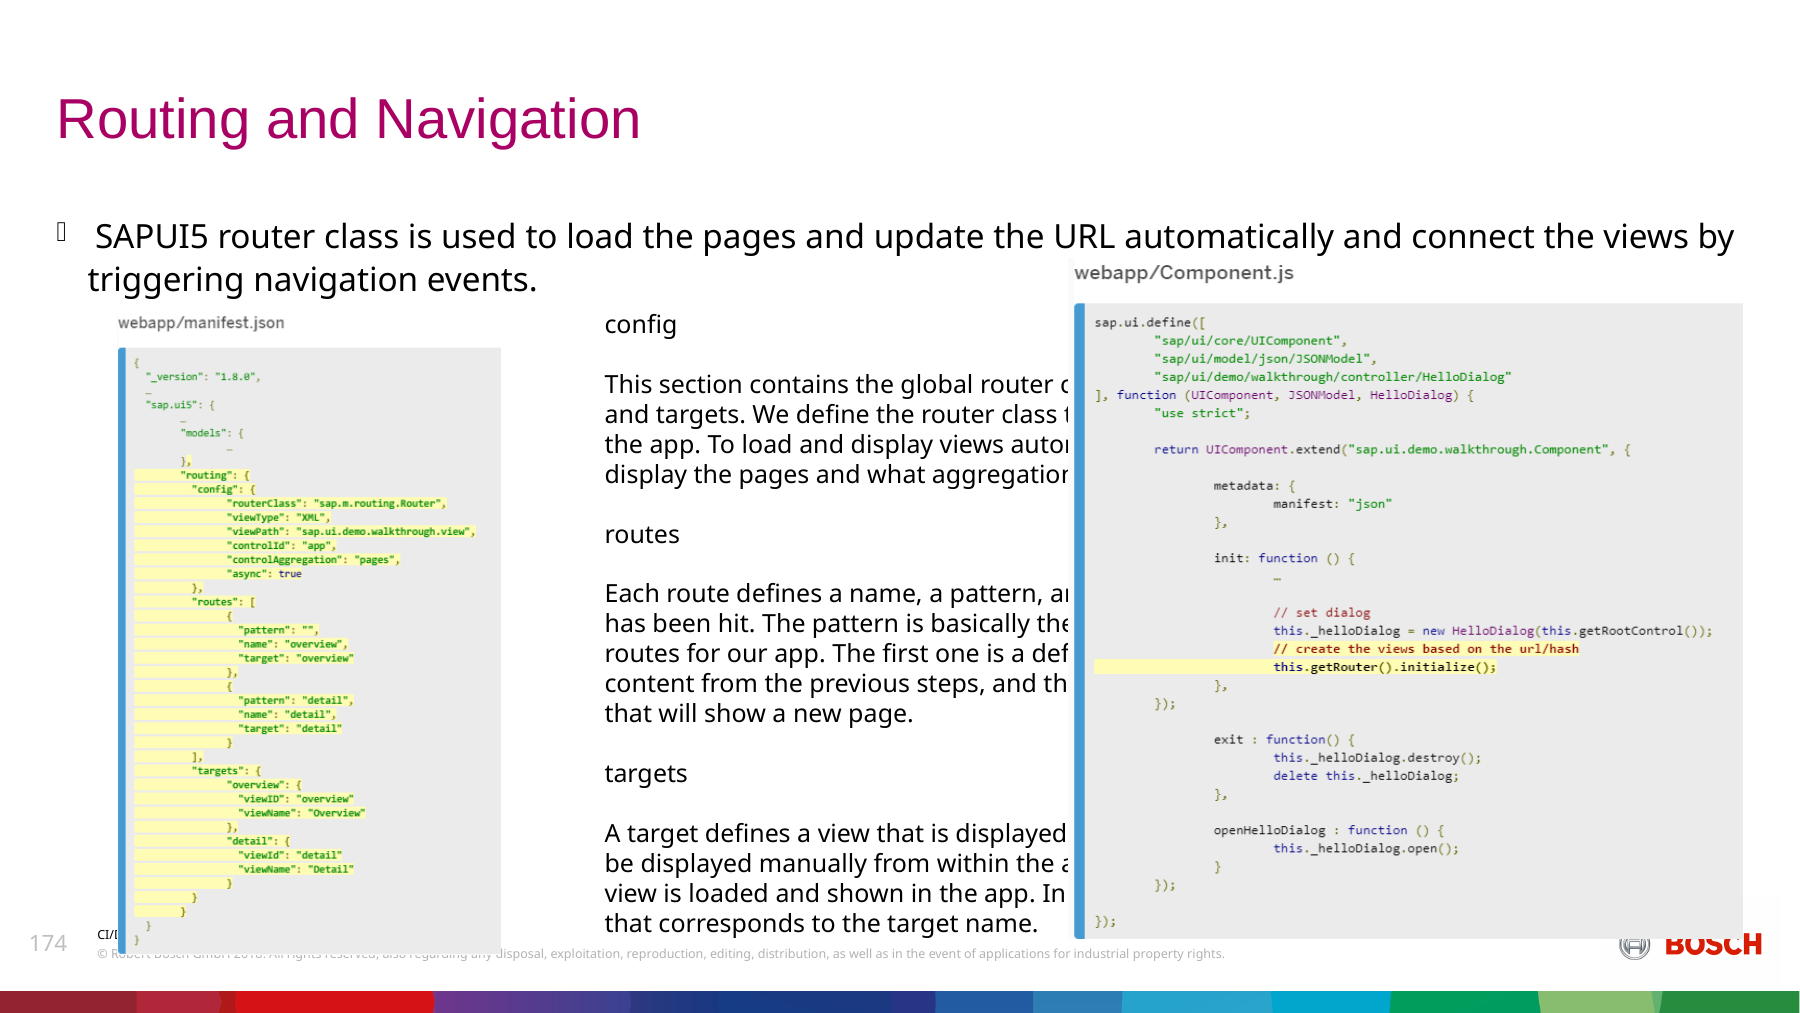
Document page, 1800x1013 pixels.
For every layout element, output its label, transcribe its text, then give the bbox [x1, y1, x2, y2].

title Routing and Navigation [56, 106, 1406, 171]
picture [1390, 991, 1800, 1013]
picture [117, 312, 501, 955]
text_box config This section contains the global router configuration and default values that apply for all routes and targets. We define the router class that we want to use and where our views are located in the app. To load and display views automatically, we also specify which control is used to display the pages and what aggregation should be filled when a new page is displayed. routes Each route defines a name, a pattern, and one or more targets to navigate to when the route has been hit. The pattern is basically the URL part that matches to the route, we define two routes for our app. The first one is a default route that will show the overview page with the content from the previous steps, and the second is the detail route with the URL pattern detail that will show a new page. targets A target defines a view that is displayed, it is associated with one or more routes and it can also be displayed manually from within the app. Whenever a target is displayed, the corresponding view is loaded and shown in the app. In our app we simply define two targets with a view name that corresponds to the target name. [589, 301, 1743, 945]
picture [1068, 258, 1743, 939]
picture [0, 991, 1272, 1013]
list SAPUI5 router class is used to load the pages and update the URL automatically and connect the views by triggering navigation events. [56, 212, 1743, 897]
